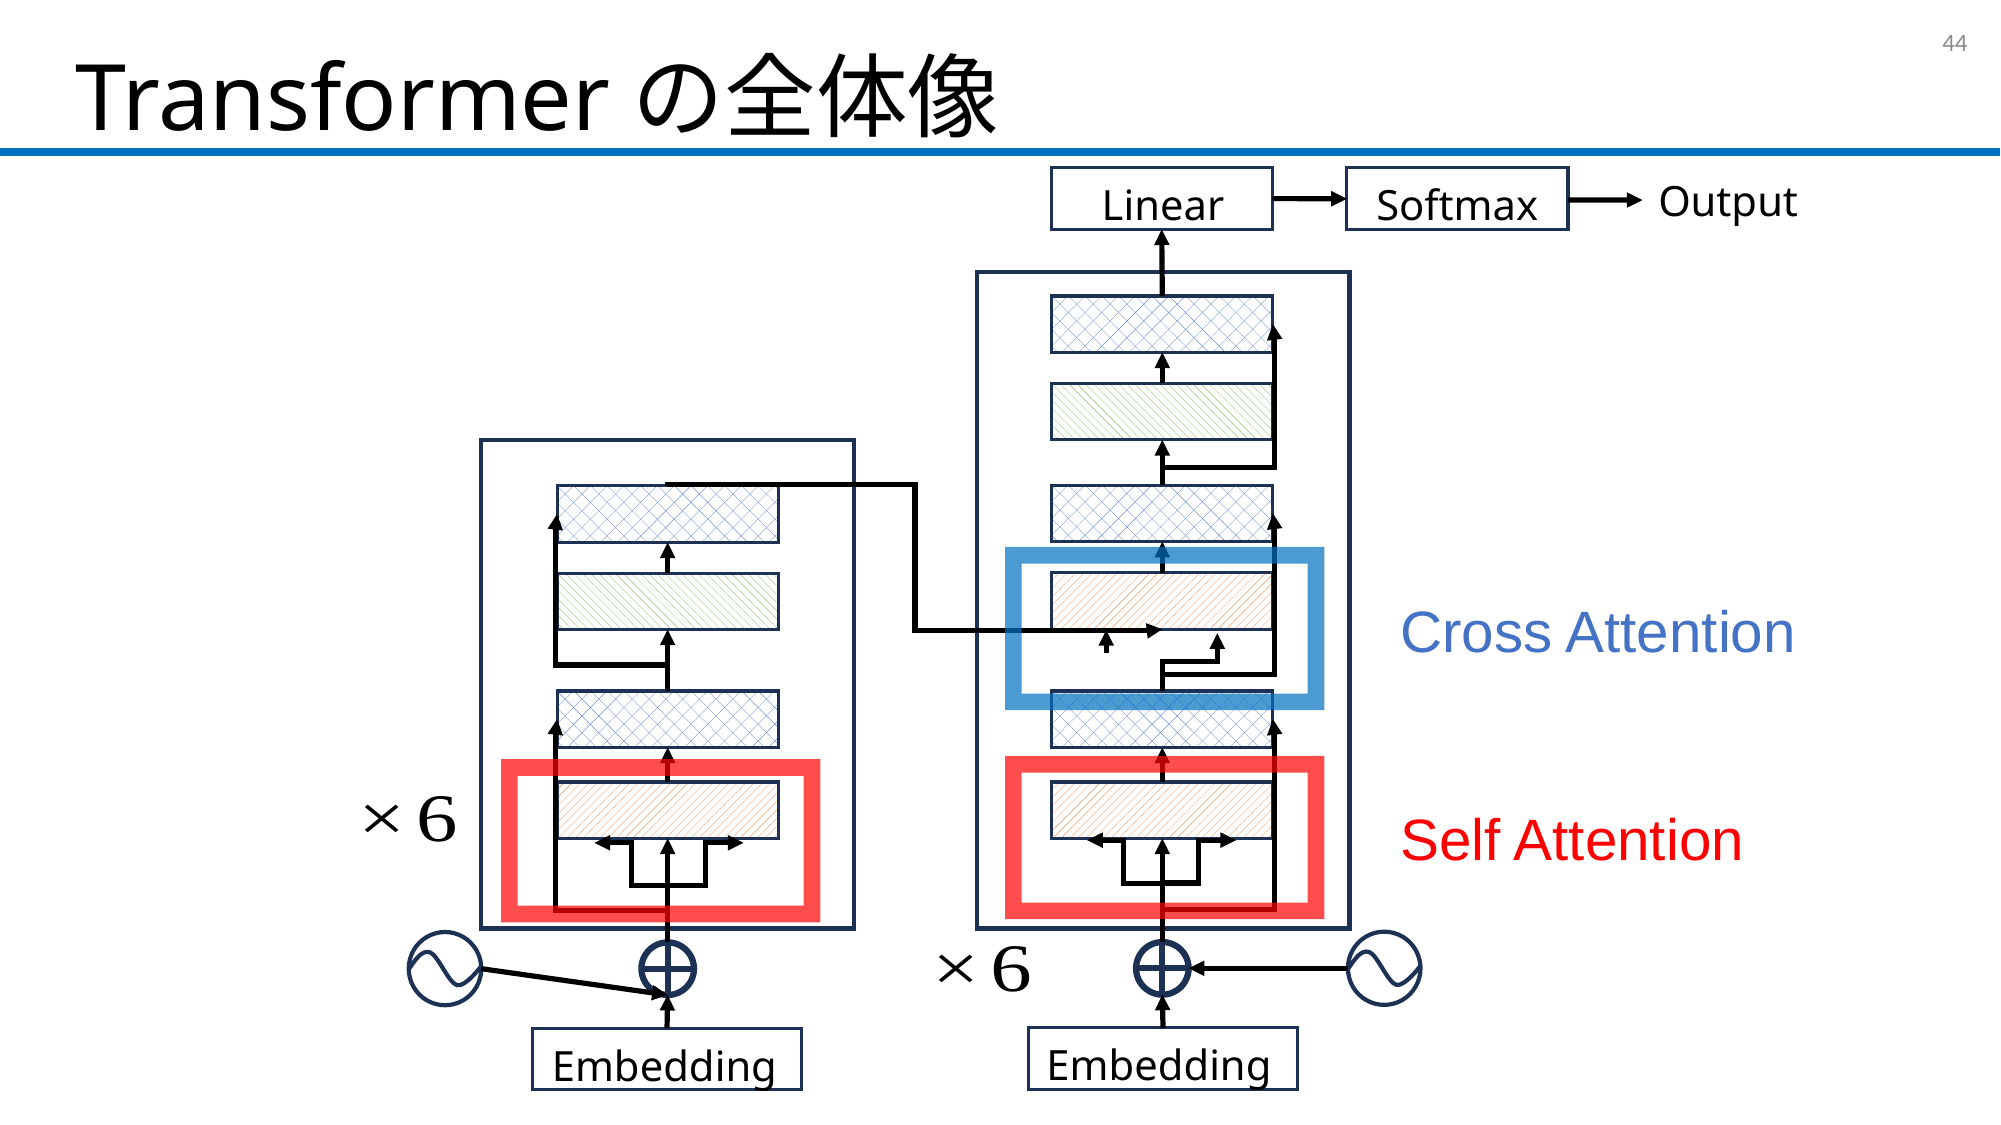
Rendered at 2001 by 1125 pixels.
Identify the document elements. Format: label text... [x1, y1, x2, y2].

text_box Linear [1086, 171, 1240, 237]
text_box [1051, 703, 1274, 748]
text_box [407, 930, 483, 1007]
text_box [976, 271, 1160, 628]
title Transformerの全体像 [60, 0, 1943, 202]
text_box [536, 534, 688, 645]
text_box Softmax [1361, 171, 1554, 237]
text_box [408, 950, 481, 987]
text_box [640, 941, 696, 996]
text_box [667, 842, 744, 886]
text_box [1087, 840, 1161, 884]
text_box [1051, 382, 1146, 441]
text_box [1122, 758, 1313, 870]
text_box [1028, 1027, 1298, 1091]
text_box [976, 633, 1161, 929]
text_box Cross Attention [1385, 586, 1812, 672]
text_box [594, 842, 667, 886]
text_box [1160, 649, 1219, 690]
text_box Embedding [1031, 1031, 1292, 1097]
text_box [1012, 554, 1317, 703]
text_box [1137, 538, 1299, 649]
text_box [1165, 271, 1351, 929]
text_box [480, 439, 843, 930]
text_box Output [1643, 167, 1814, 233]
text_box [1051, 484, 1274, 543]
text_box [1051, 295, 1274, 354]
text_box [1163, 763, 1317, 912]
text_box [508, 766, 667, 915]
text_box [1135, 941, 1190, 996]
text_box [1346, 167, 1569, 231]
text_box [668, 766, 813, 915]
text_box [1347, 930, 1422, 966]
text_box Self Attention [1385, 794, 1760, 880]
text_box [1161, 870, 1237, 883]
text_box [1164, 748, 1271, 758]
text_box [1050, 167, 1273, 230]
text_box [532, 1027, 802, 1091]
text_box [556, 485, 779, 543]
text_box [688, 572, 779, 631]
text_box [843, 310, 987, 805]
text_box [1012, 763, 1162, 912]
slide_number 43 [1532, 11, 1983, 72]
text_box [1146, 341, 1290, 452]
text_box [669, 487, 855, 930]
text_box Embedding [537, 1032, 797, 1098]
text_box [556, 690, 779, 748]
text_box [1347, 967, 1422, 1006]
text_box [1348, 950, 1422, 986]
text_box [516, 759, 708, 871]
